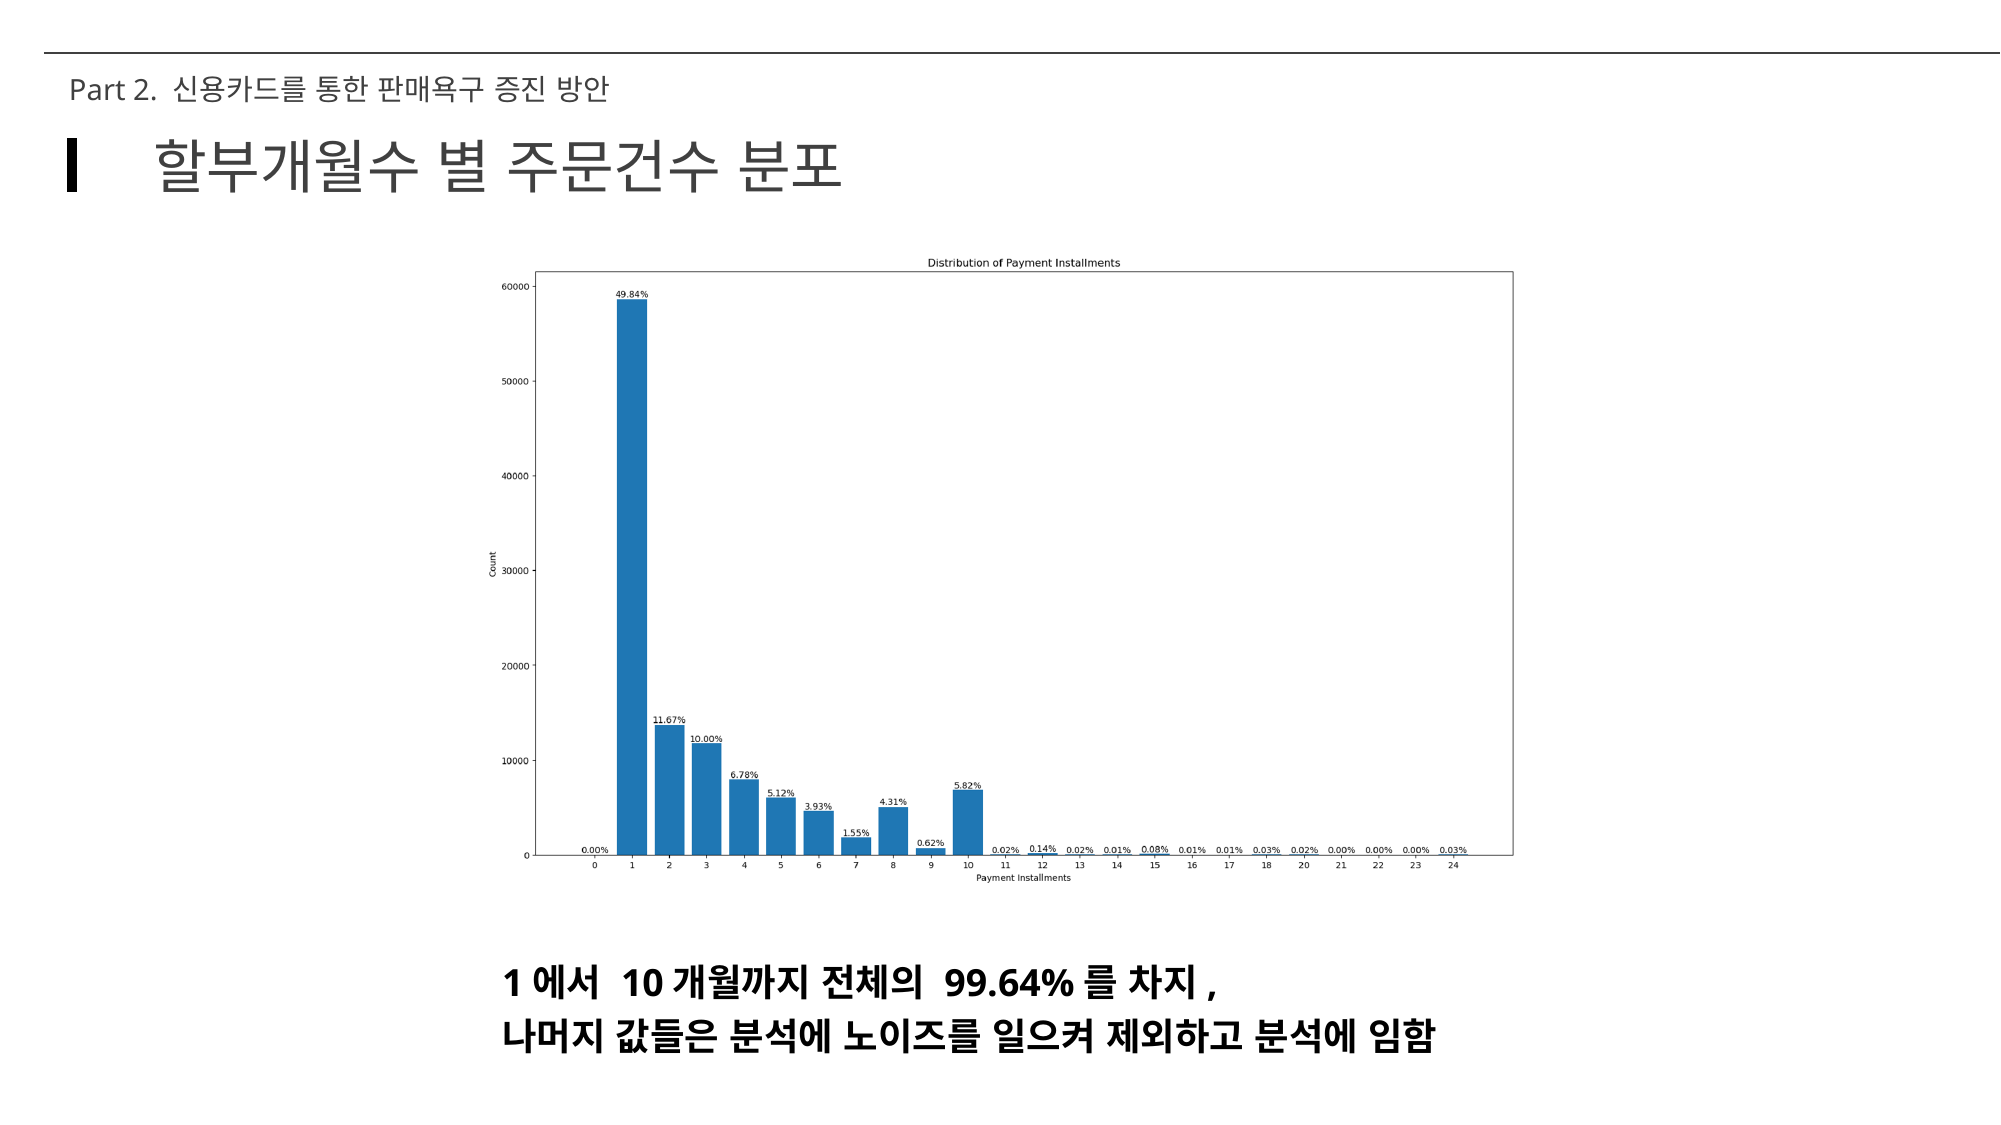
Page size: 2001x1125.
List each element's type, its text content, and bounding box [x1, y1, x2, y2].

text_box 1에서 10개월까지 전체의 99.64%를 차지, 나머지 값들은 분석에 노이즈를 일으켜 제외하고 분석에 임함 [487, 943, 1454, 1066]
text_box Part 2. 신용카드를 통한 판매욕구 증진 방안 [54, 64, 819, 114]
picture [481, 252, 1518, 888]
text_box 할부개월수 별 주문건수 분포 [138, 122, 859, 208]
